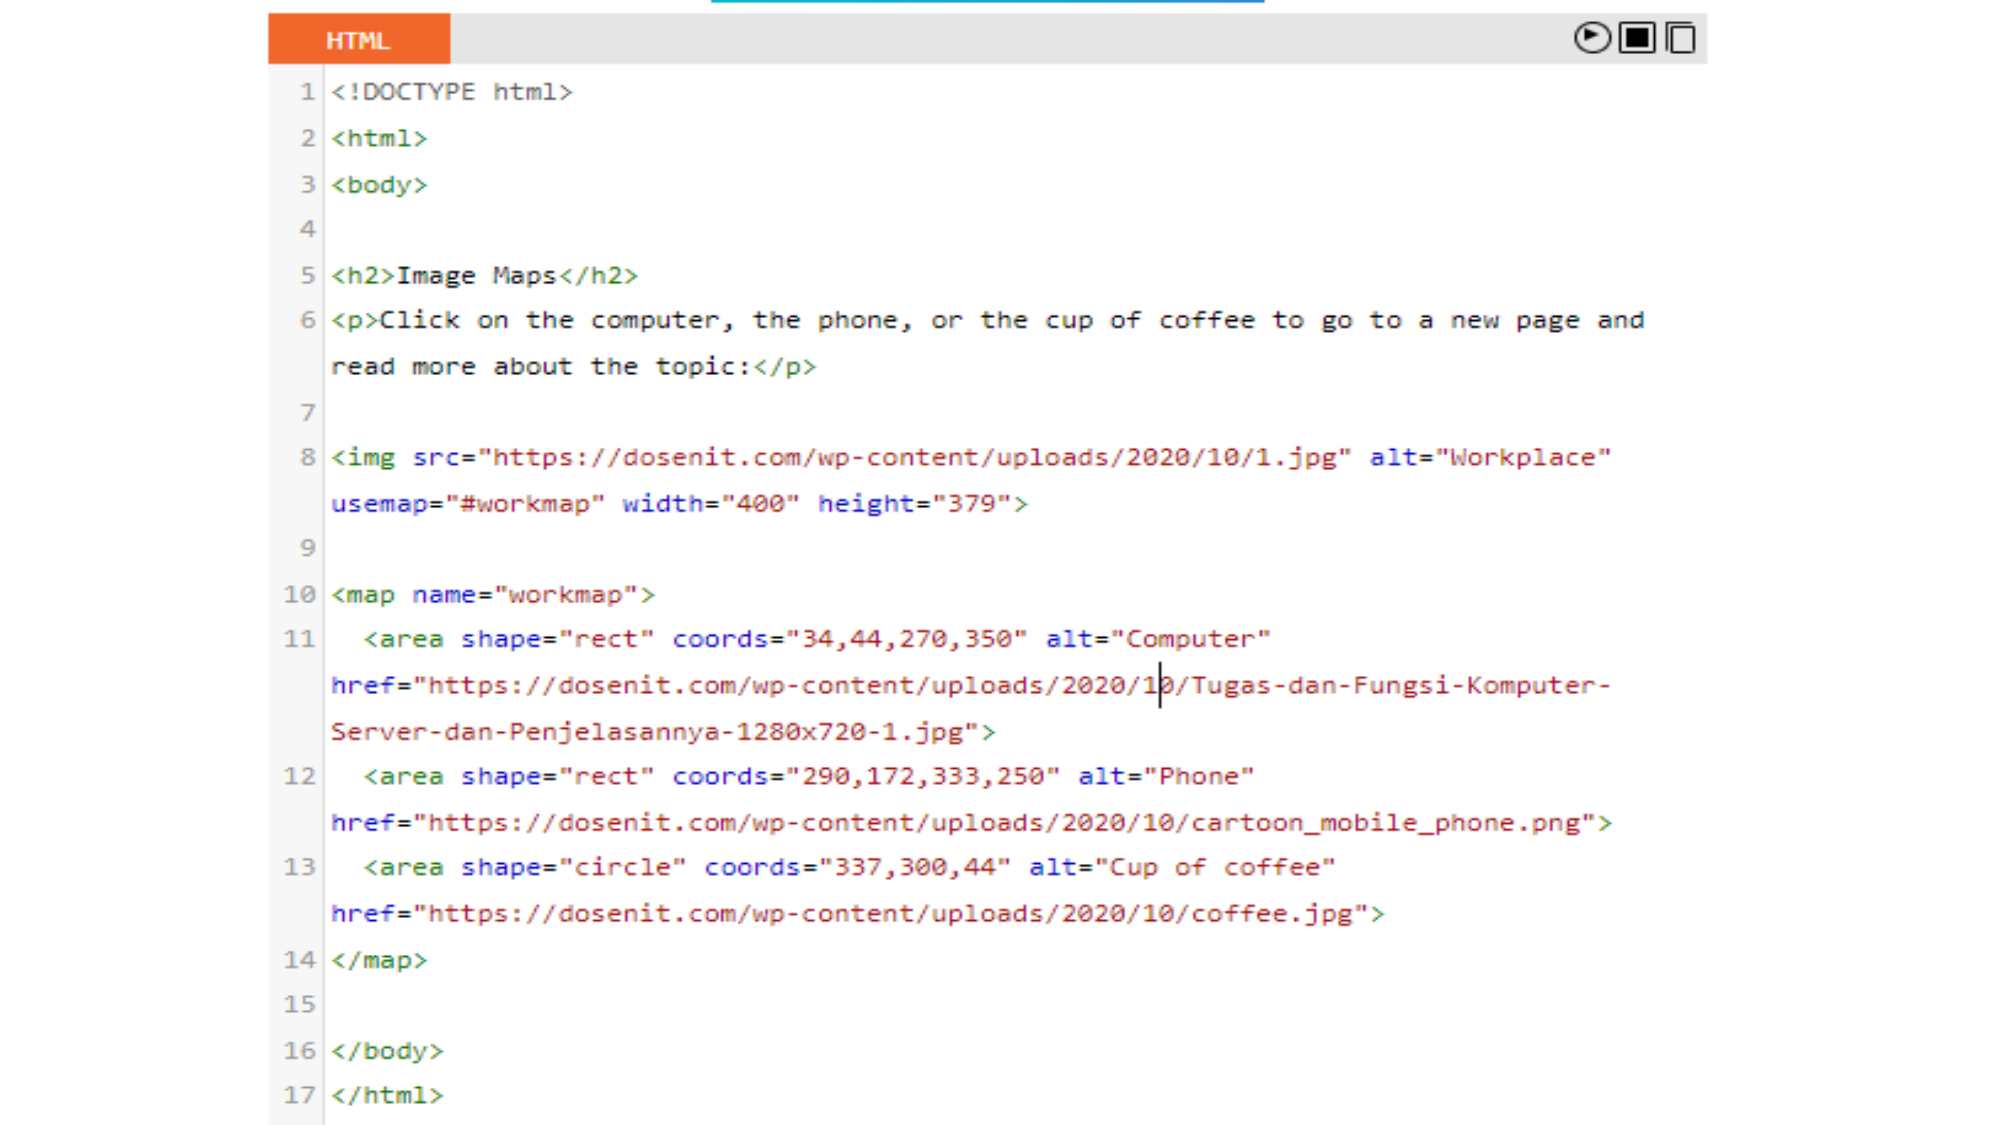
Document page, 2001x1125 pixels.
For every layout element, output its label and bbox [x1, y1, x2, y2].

picture [247, 0, 1719, 1125]
